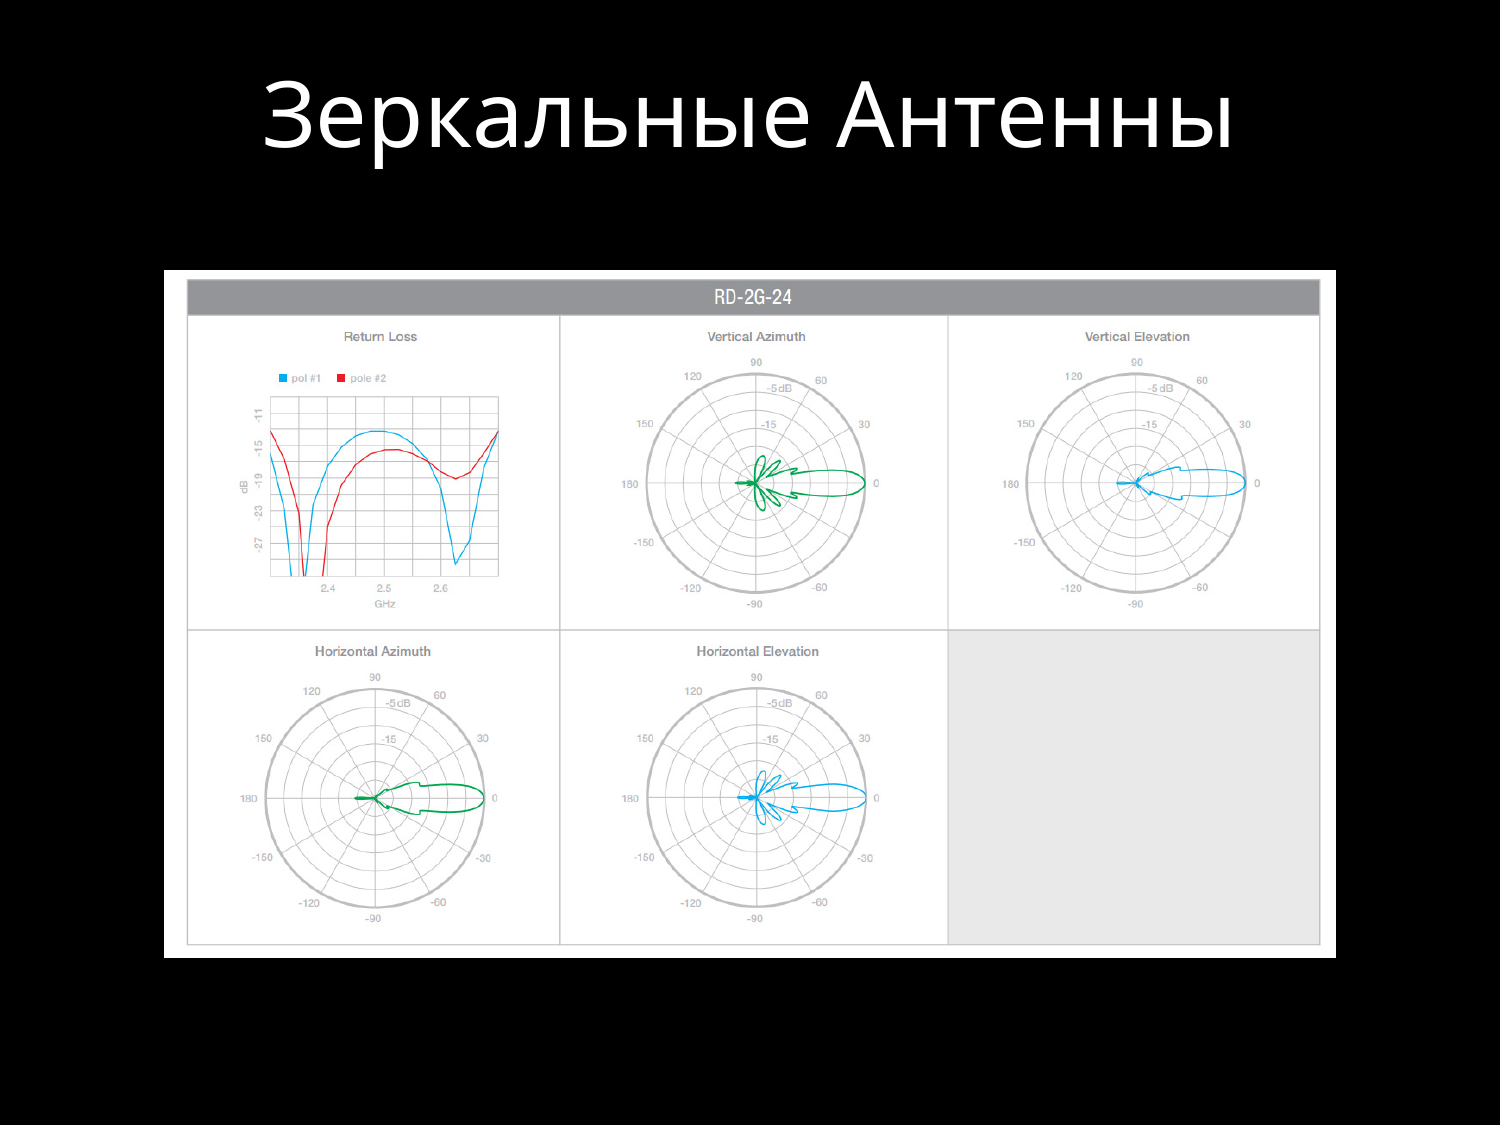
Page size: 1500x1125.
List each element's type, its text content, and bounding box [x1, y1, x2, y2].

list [164, 155, 1336, 1073]
title Зеркальные Антенны [140, 39, 1360, 182]
